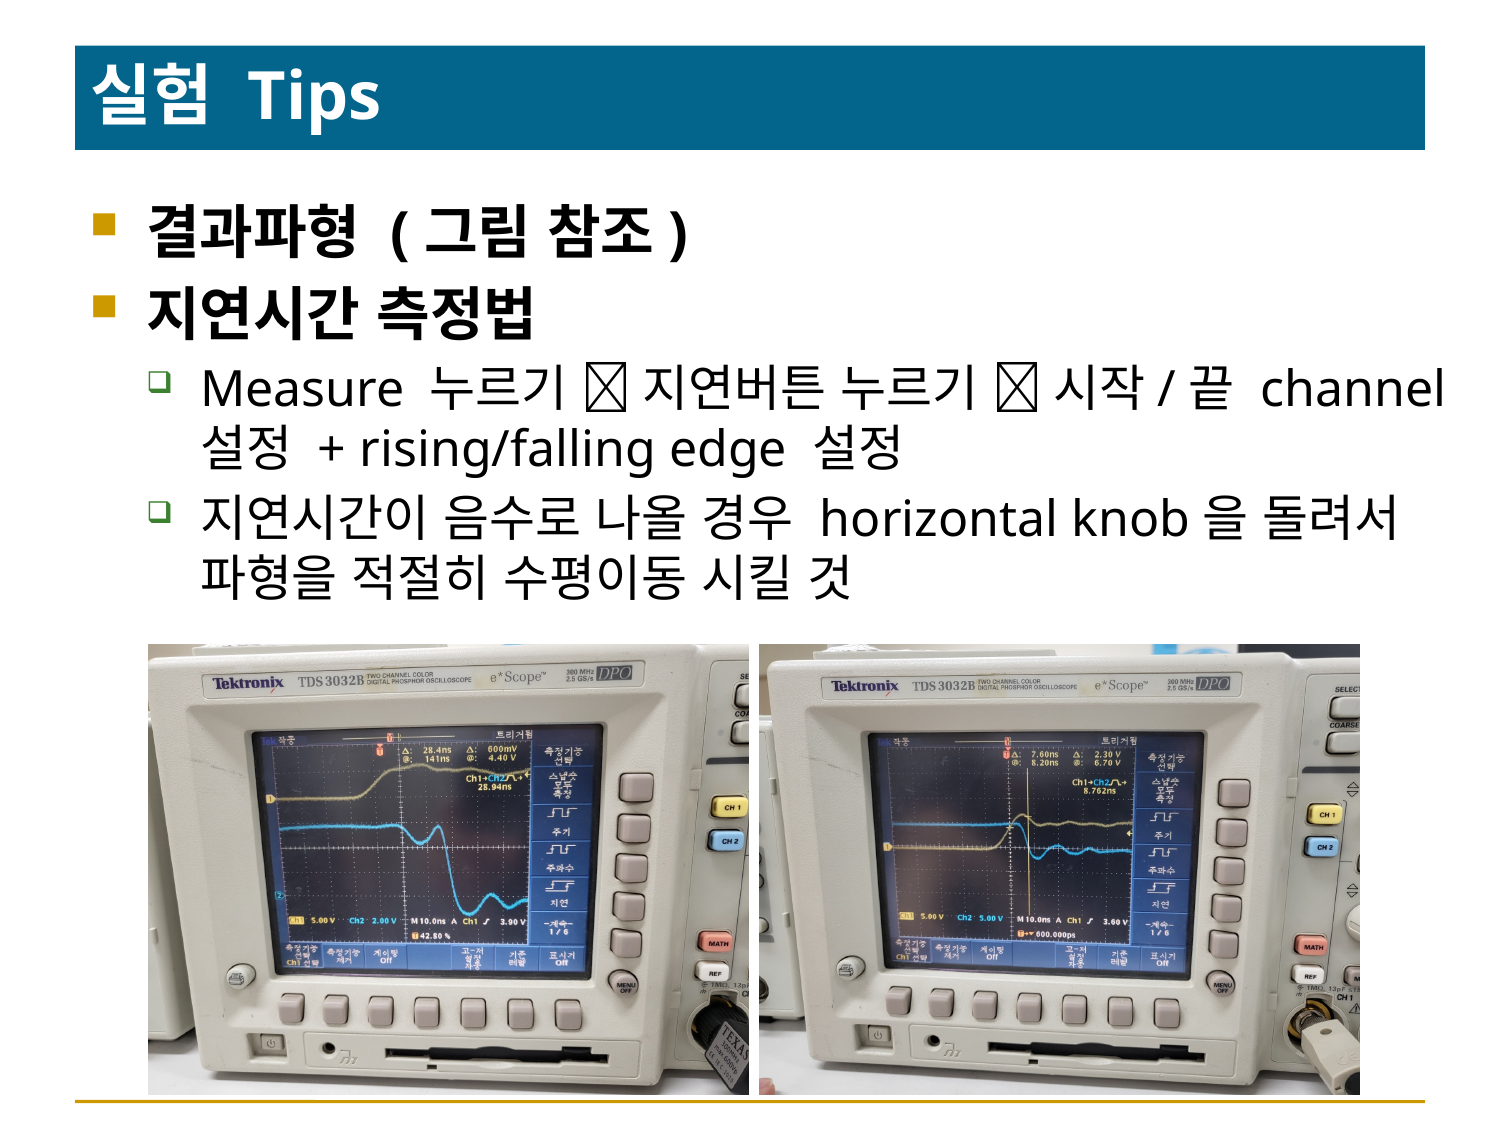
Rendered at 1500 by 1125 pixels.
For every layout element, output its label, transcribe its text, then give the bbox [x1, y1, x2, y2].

list 결과파형 (그림 참조) 지연시간 측정법 Measure 누르기  지연버튼 누르기  시작/끝 channel 설정 + rising/falling edge 설정 지연시간이 음수로 나올 경우 horizontal knob을 돌려서 파형을 적절히 수평이동 시킬 것 [75, 187, 1466, 1080]
title 실험 Tips [75, 45, 1425, 150]
picture [148, 644, 749, 1095]
picture [759, 644, 1360, 1095]
